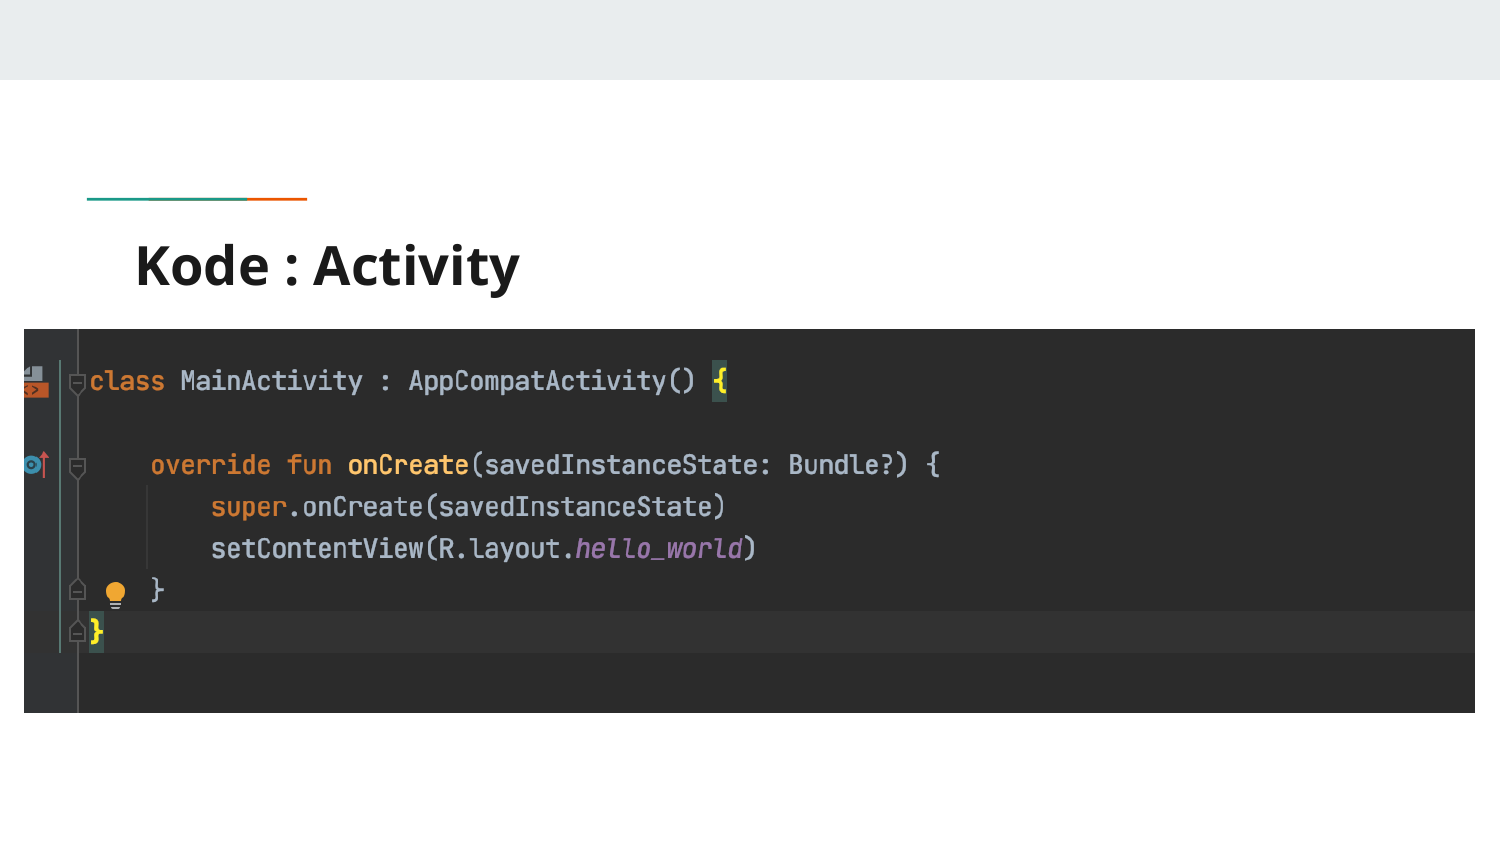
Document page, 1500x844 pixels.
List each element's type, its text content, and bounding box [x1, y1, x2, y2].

title Kode : Activity [119, 216, 1381, 305]
picture [24, 328, 1476, 713]
